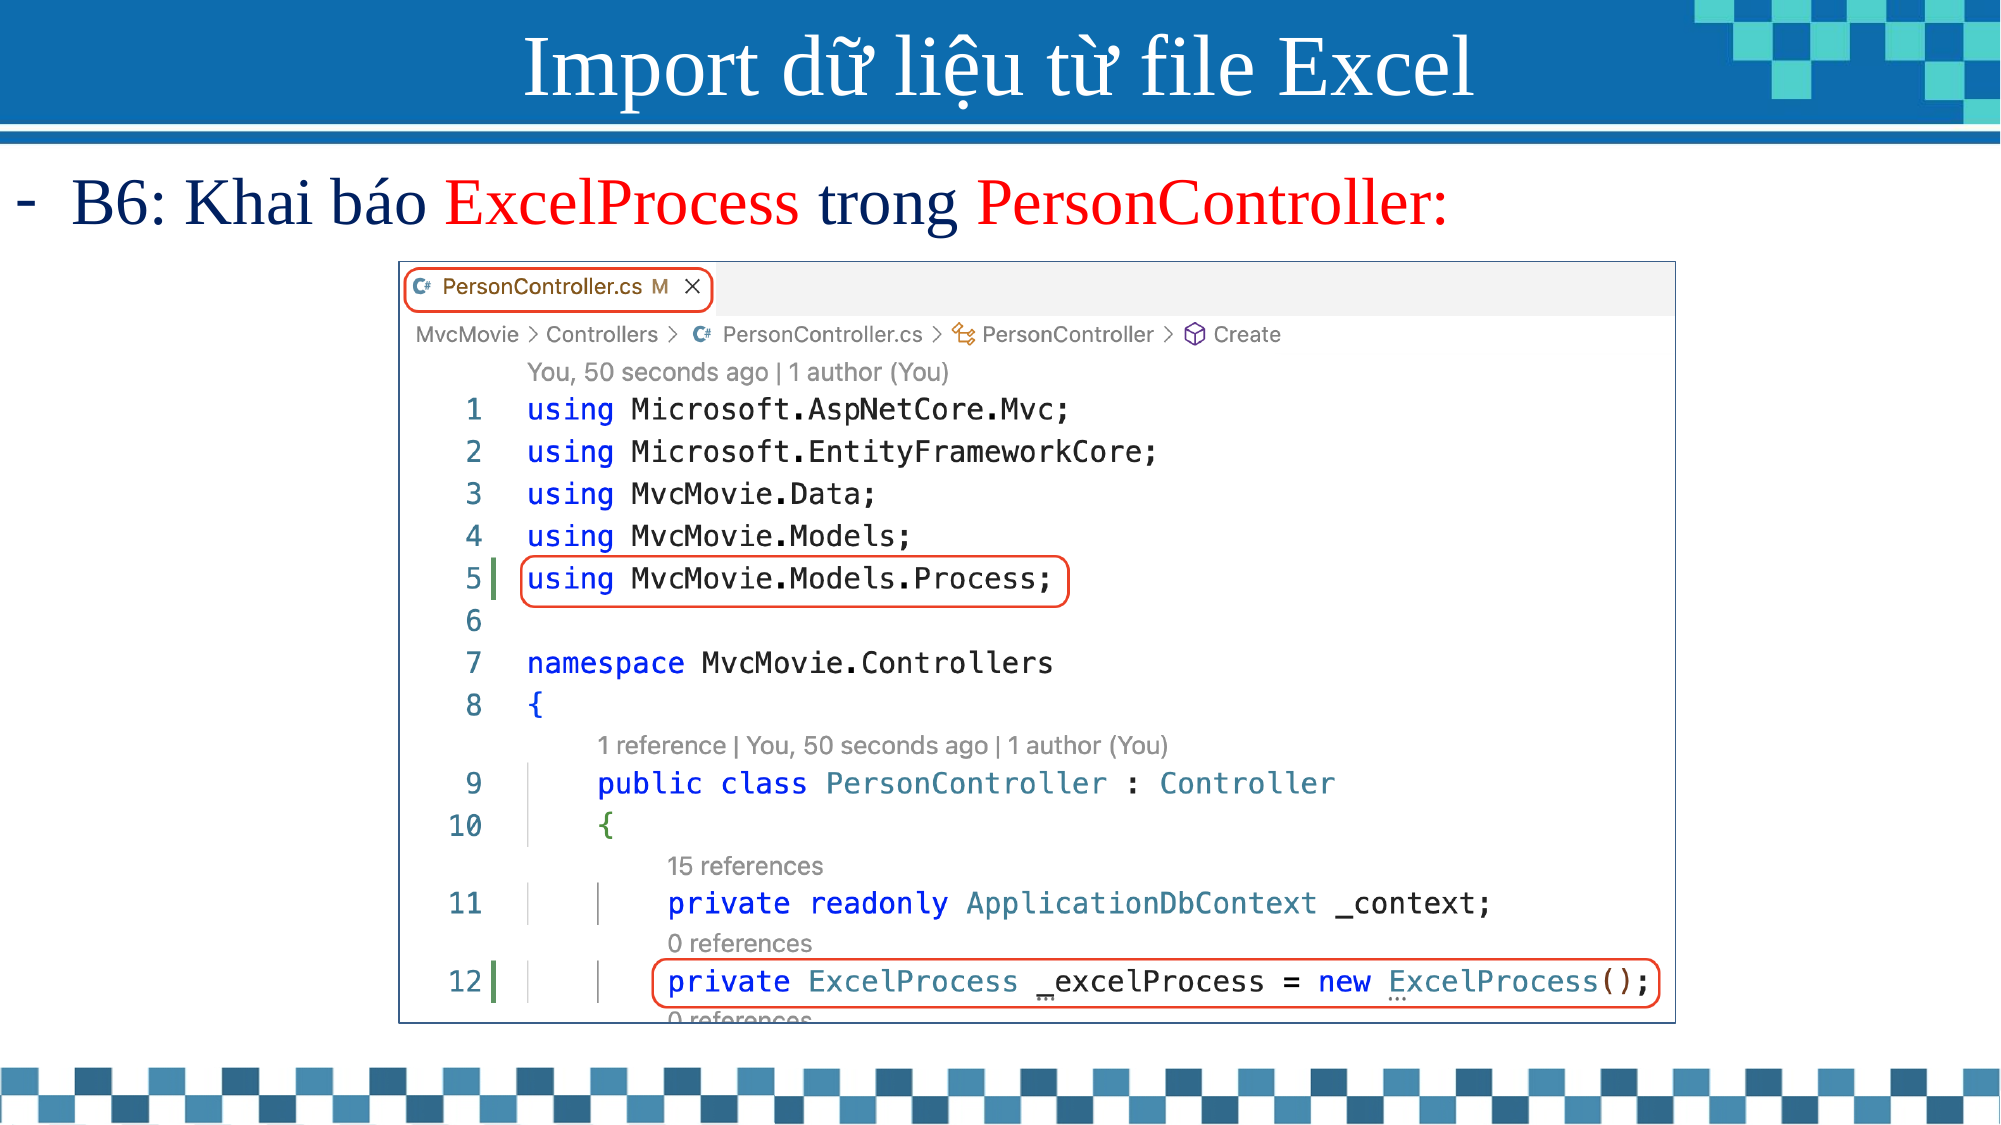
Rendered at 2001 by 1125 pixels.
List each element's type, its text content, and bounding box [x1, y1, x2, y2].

picture [0, 100, 2001, 1125]
title Import dữ liệu từ file Excel [0, 0, 2000, 121]
list B6: Khai báo ExcelProcess trong PersonController: [0, 149, 1995, 338]
